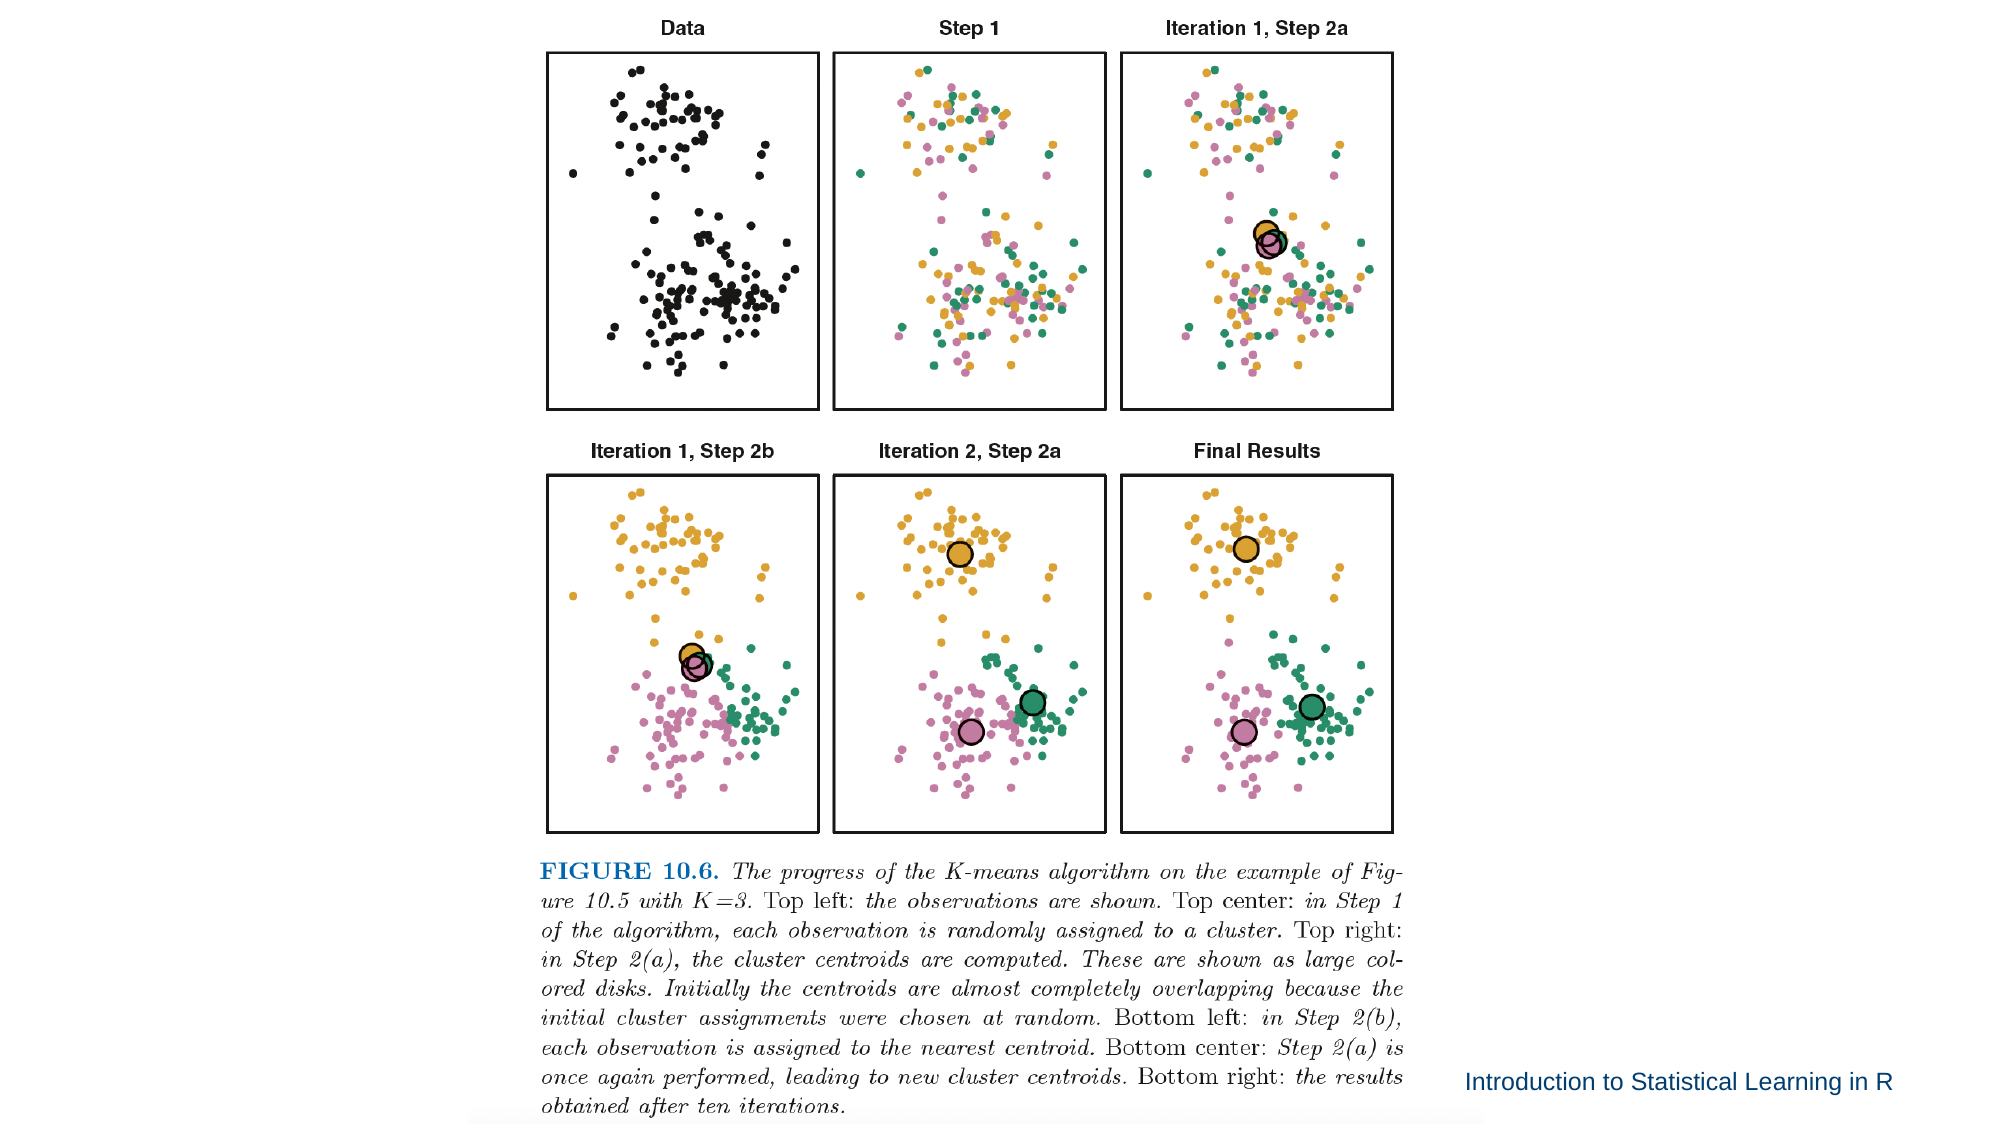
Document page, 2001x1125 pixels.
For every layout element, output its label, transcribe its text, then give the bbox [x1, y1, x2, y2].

text_box Introduction to Statistical Learning in R [1488, 1058, 1910, 1103]
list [468, 7, 1485, 1125]
